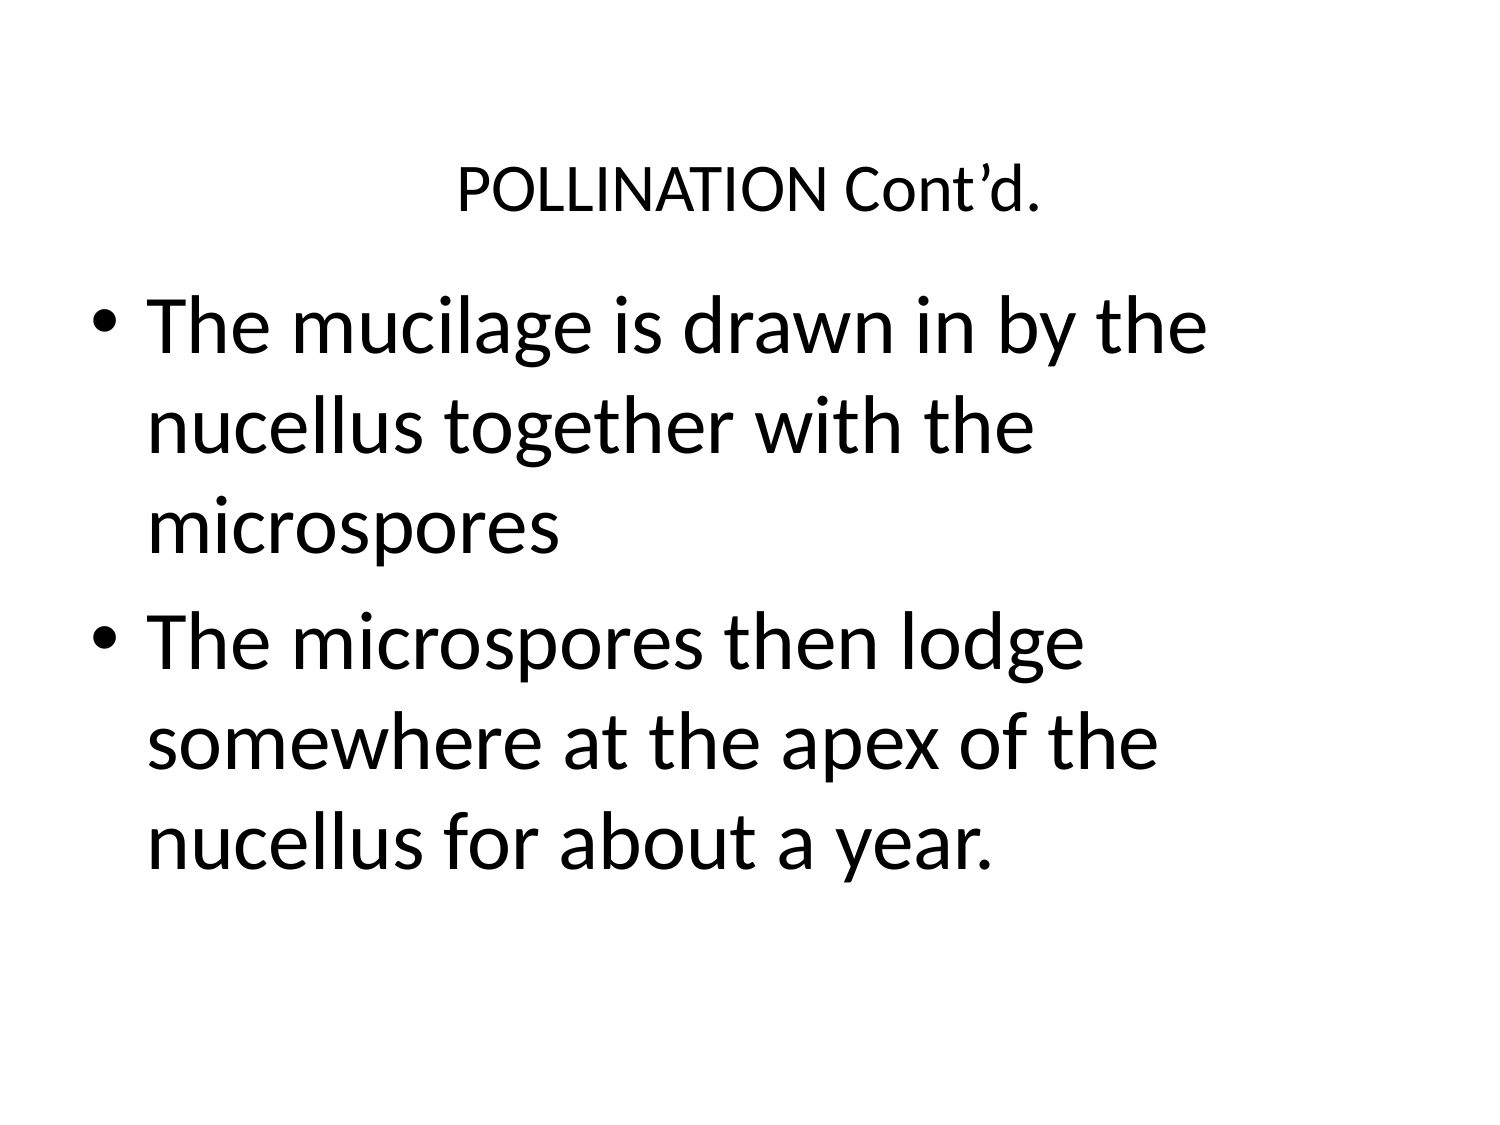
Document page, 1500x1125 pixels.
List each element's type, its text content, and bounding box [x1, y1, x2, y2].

title POLLINATION Cont’d. [75, 45, 1425, 233]
list The mucilage is drawn in by the nucellus together with the microspores The microspores then lodge somewhere at the apex of the nucellus for about a year. [75, 262, 1425, 1005]
